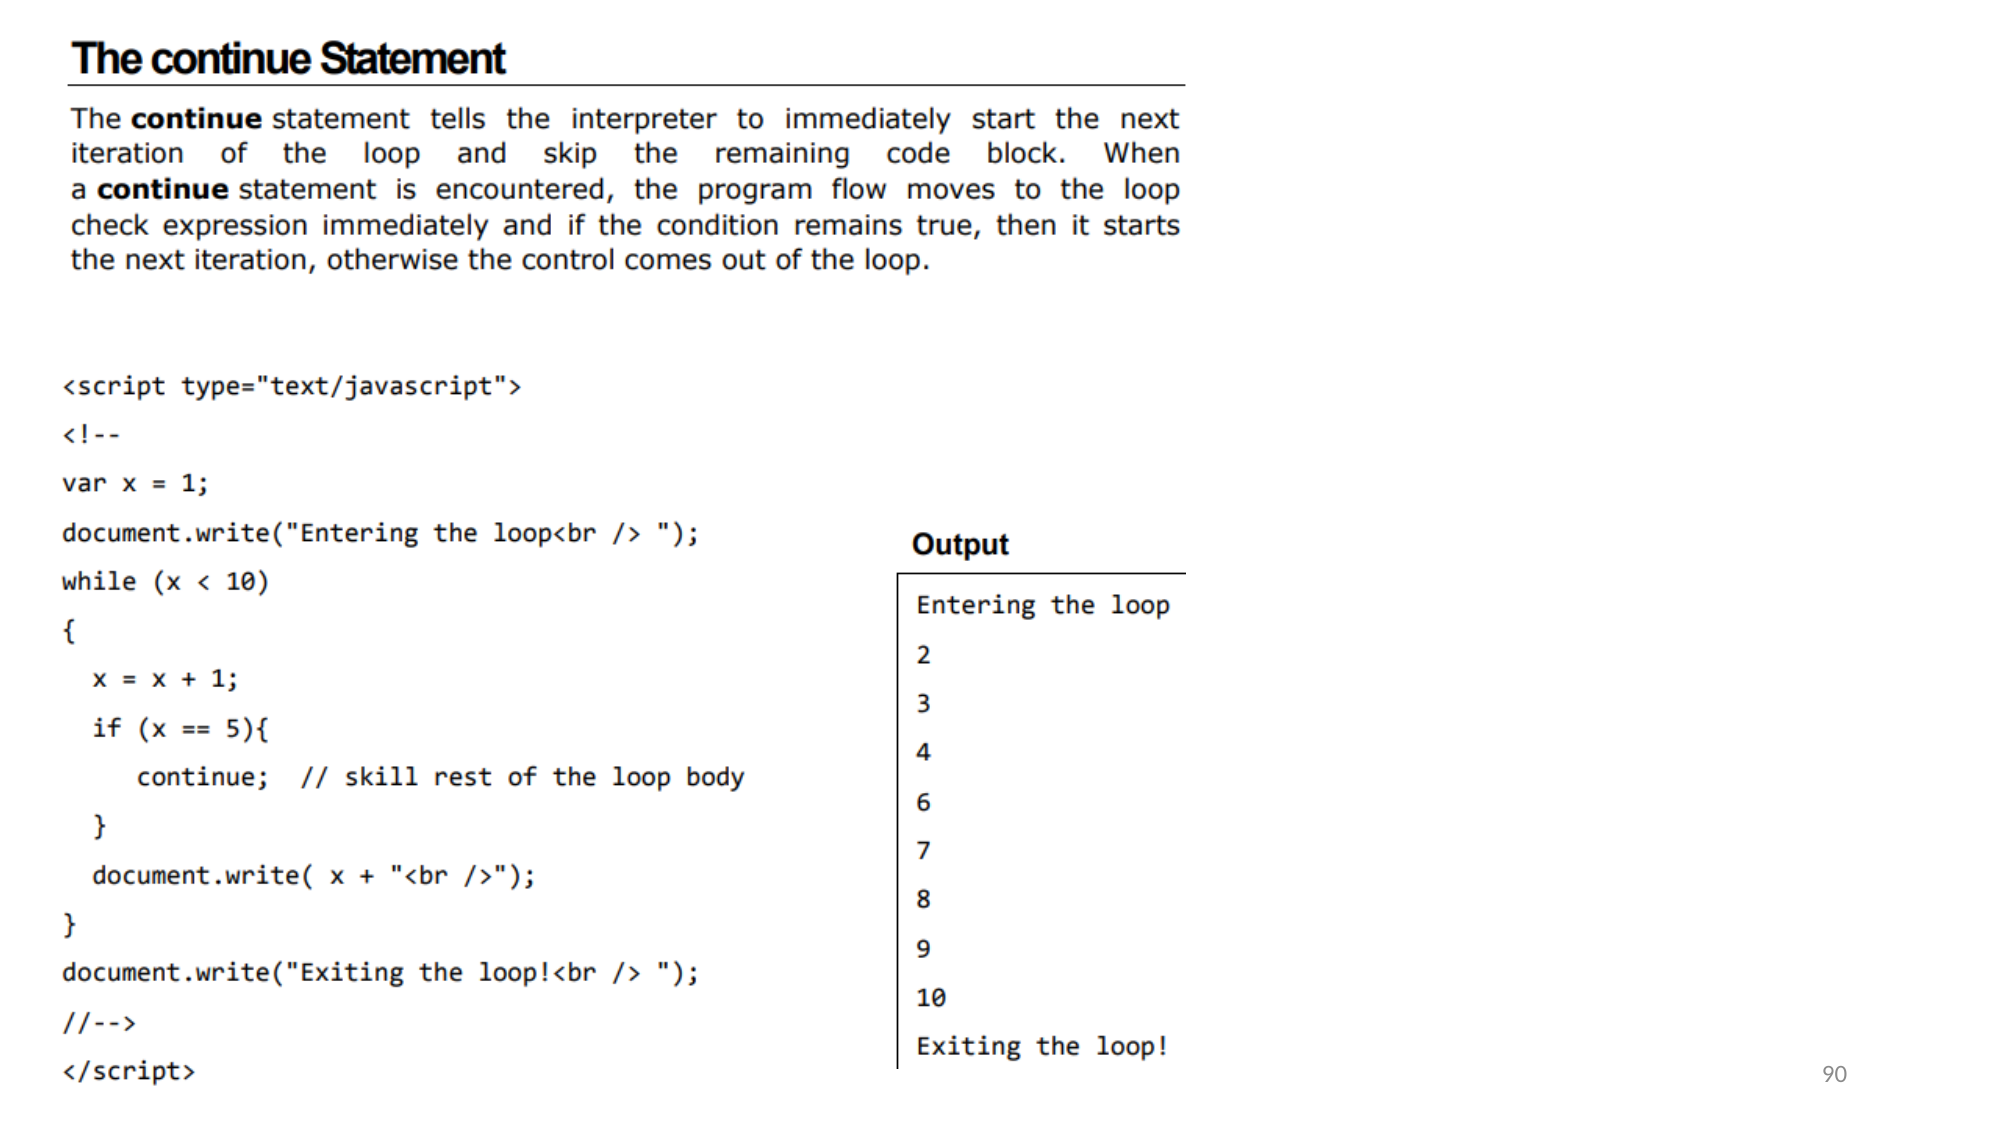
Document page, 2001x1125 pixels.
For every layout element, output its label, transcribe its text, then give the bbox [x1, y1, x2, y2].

picture [886, 509, 1186, 1069]
slide_number 90 [1412, 1042, 1863, 1103]
picture [57, 368, 768, 1103]
picture [57, 22, 1206, 296]
